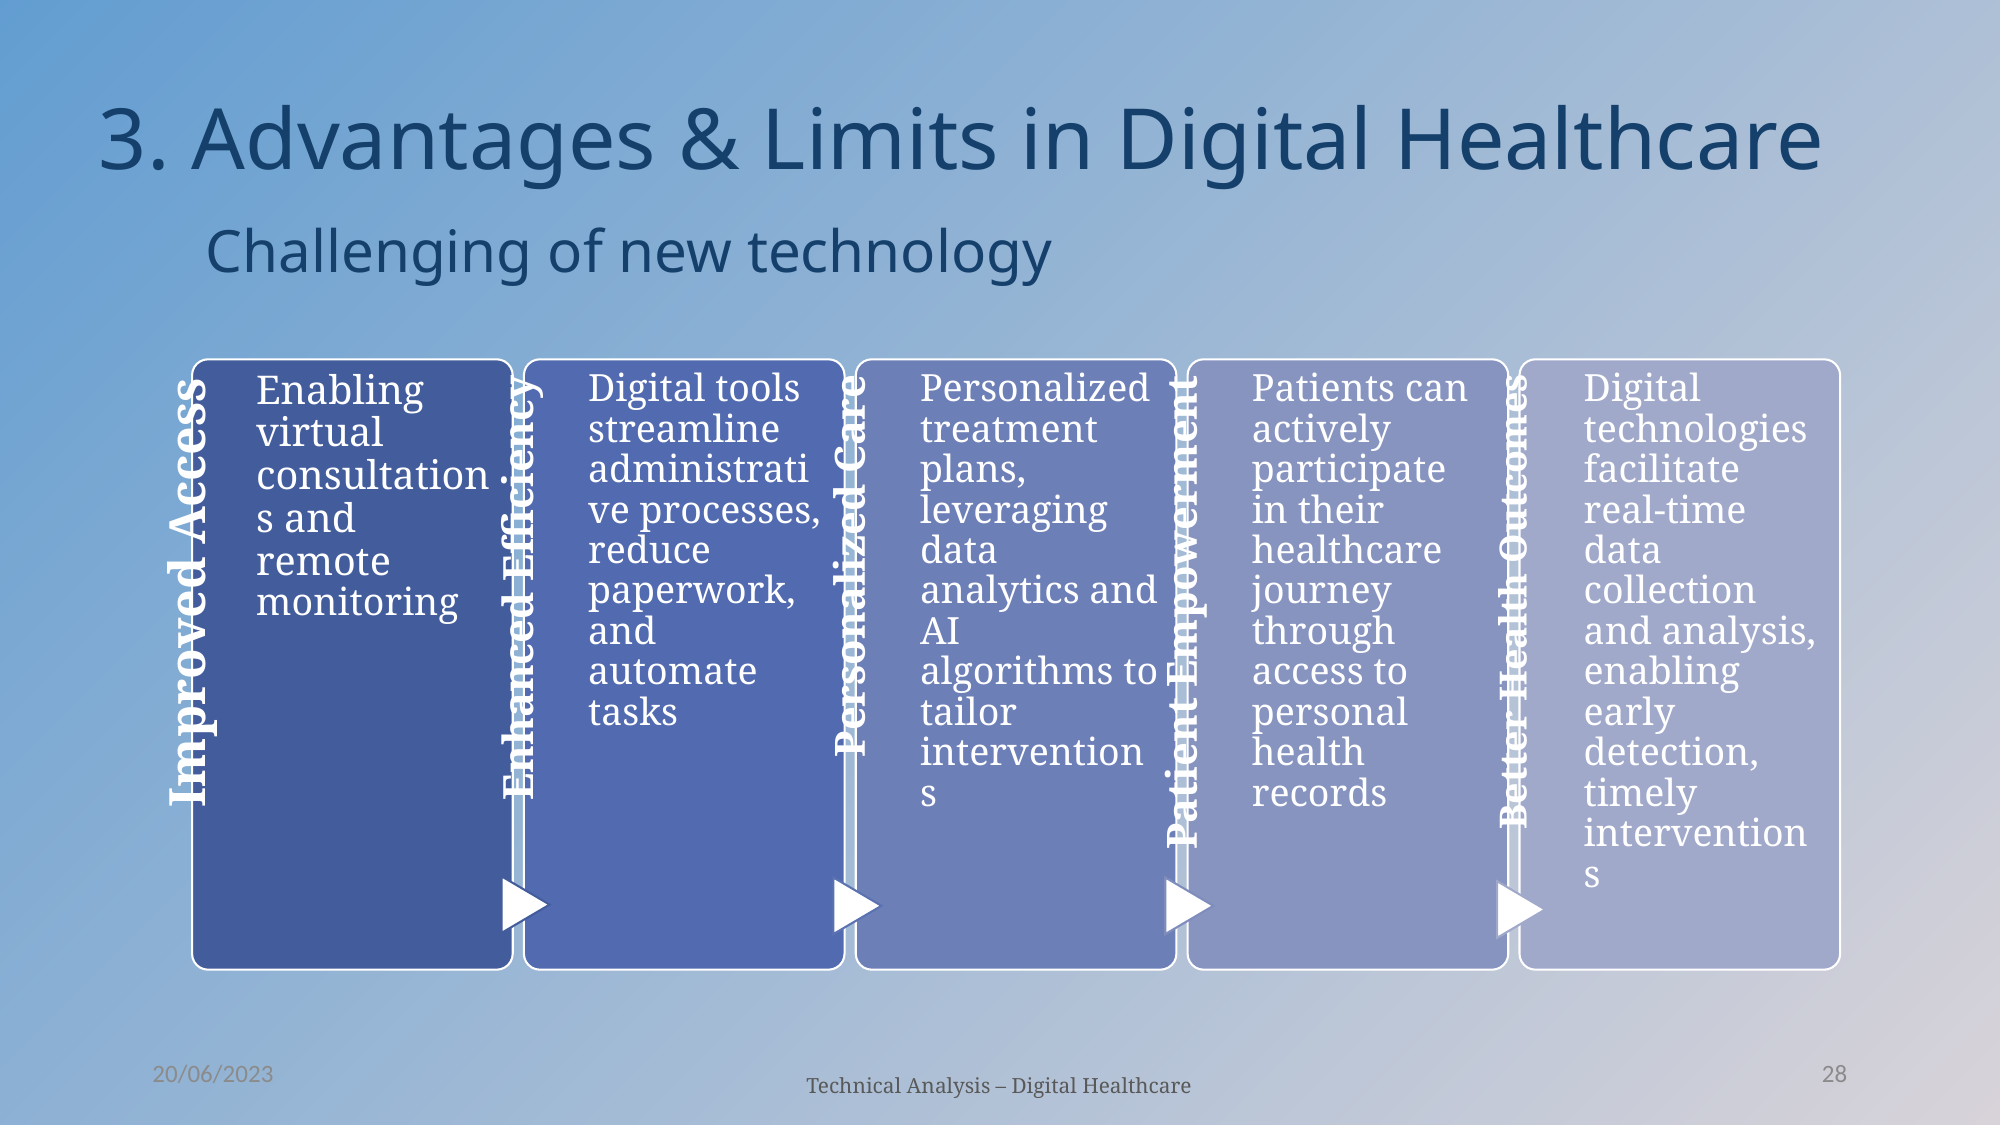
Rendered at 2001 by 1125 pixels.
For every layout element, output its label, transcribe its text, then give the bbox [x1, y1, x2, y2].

slide_number 28 [1412, 1042, 1863, 1103]
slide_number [137, 1042, 588, 1103]
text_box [191, 247, 1842, 1082]
text_box Challenging of new technology [191, 172, 1863, 292]
text_box 3. Advantages & Limits in Digital Healthcare [83, 50, 1972, 234]
text_box Technical Analysis – Digital Healthcare [791, 1082, 1209, 1102]
